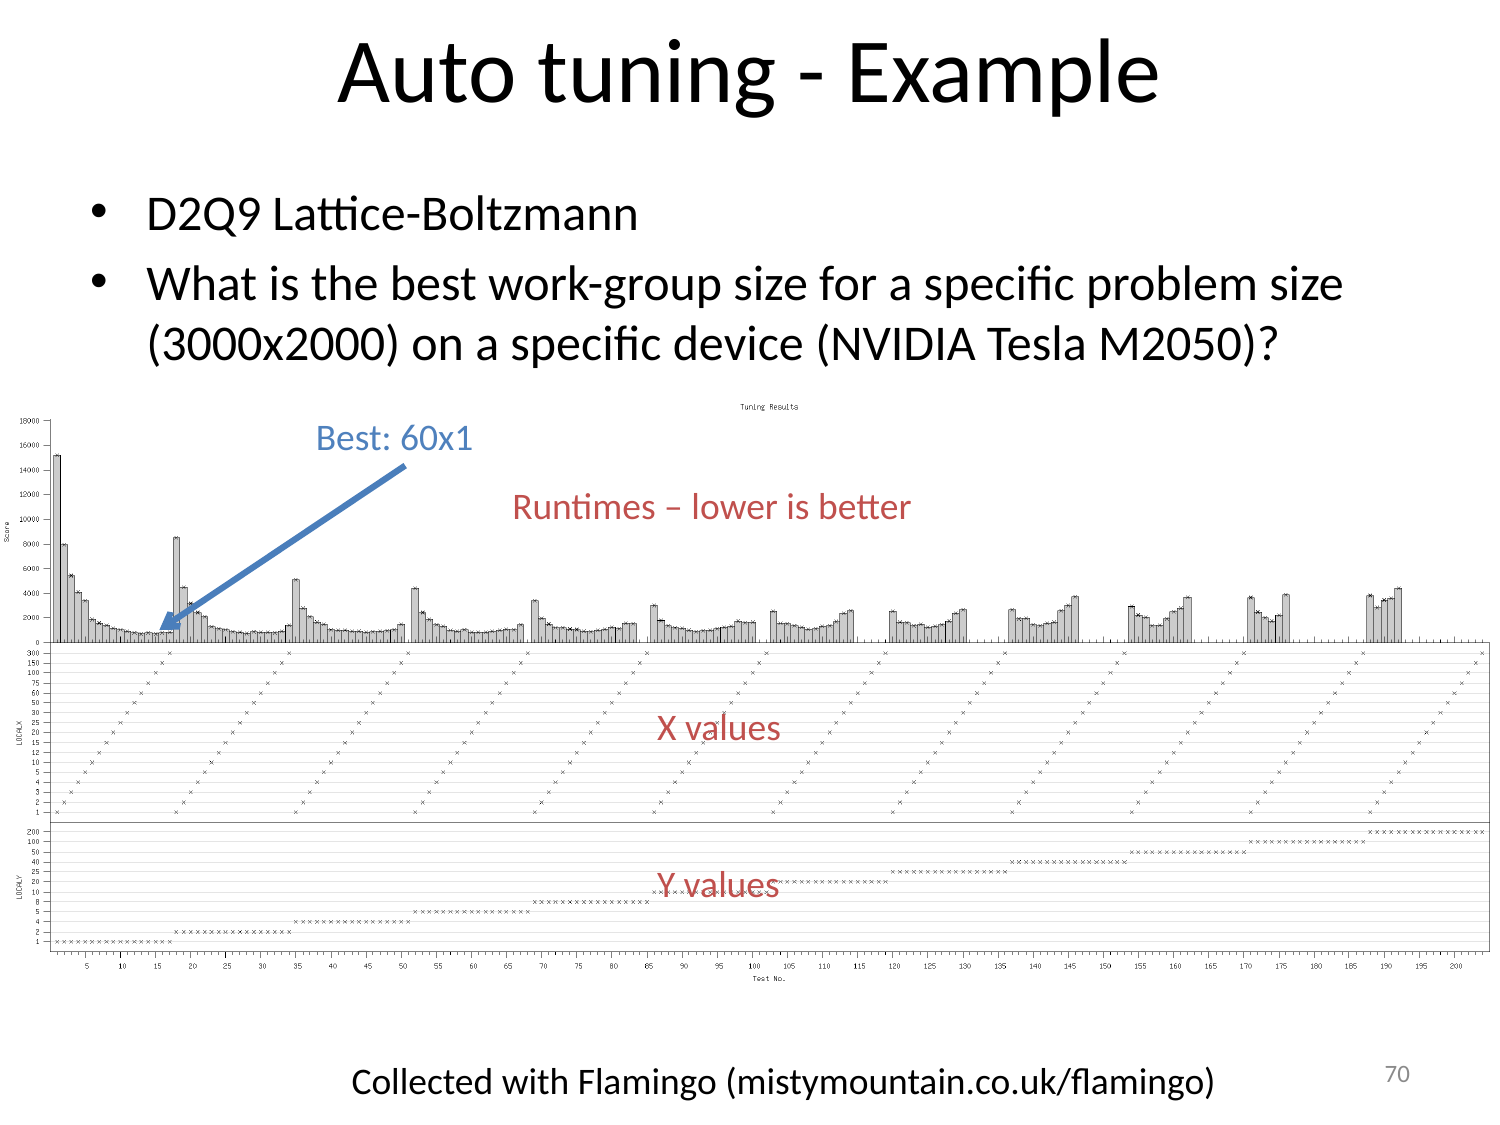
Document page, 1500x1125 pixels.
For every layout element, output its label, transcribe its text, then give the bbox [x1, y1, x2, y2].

picture [0, 394, 1500, 1016]
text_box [159, 466, 406, 631]
slide_number 70 [1074, 1042, 1425, 1103]
title Auto tuning - Example [75, 0, 1425, 160]
text_box Collected with Flamingo (mistymountain.co.uk/flamingo) [336, 1049, 1232, 1110]
list D2Q9 Lattice-Boltzmann What is the best work-group size for a specific problem size (3000x2000) on a specific device (NVIDIA Tesla M2050)? [75, 172, 1425, 393]
